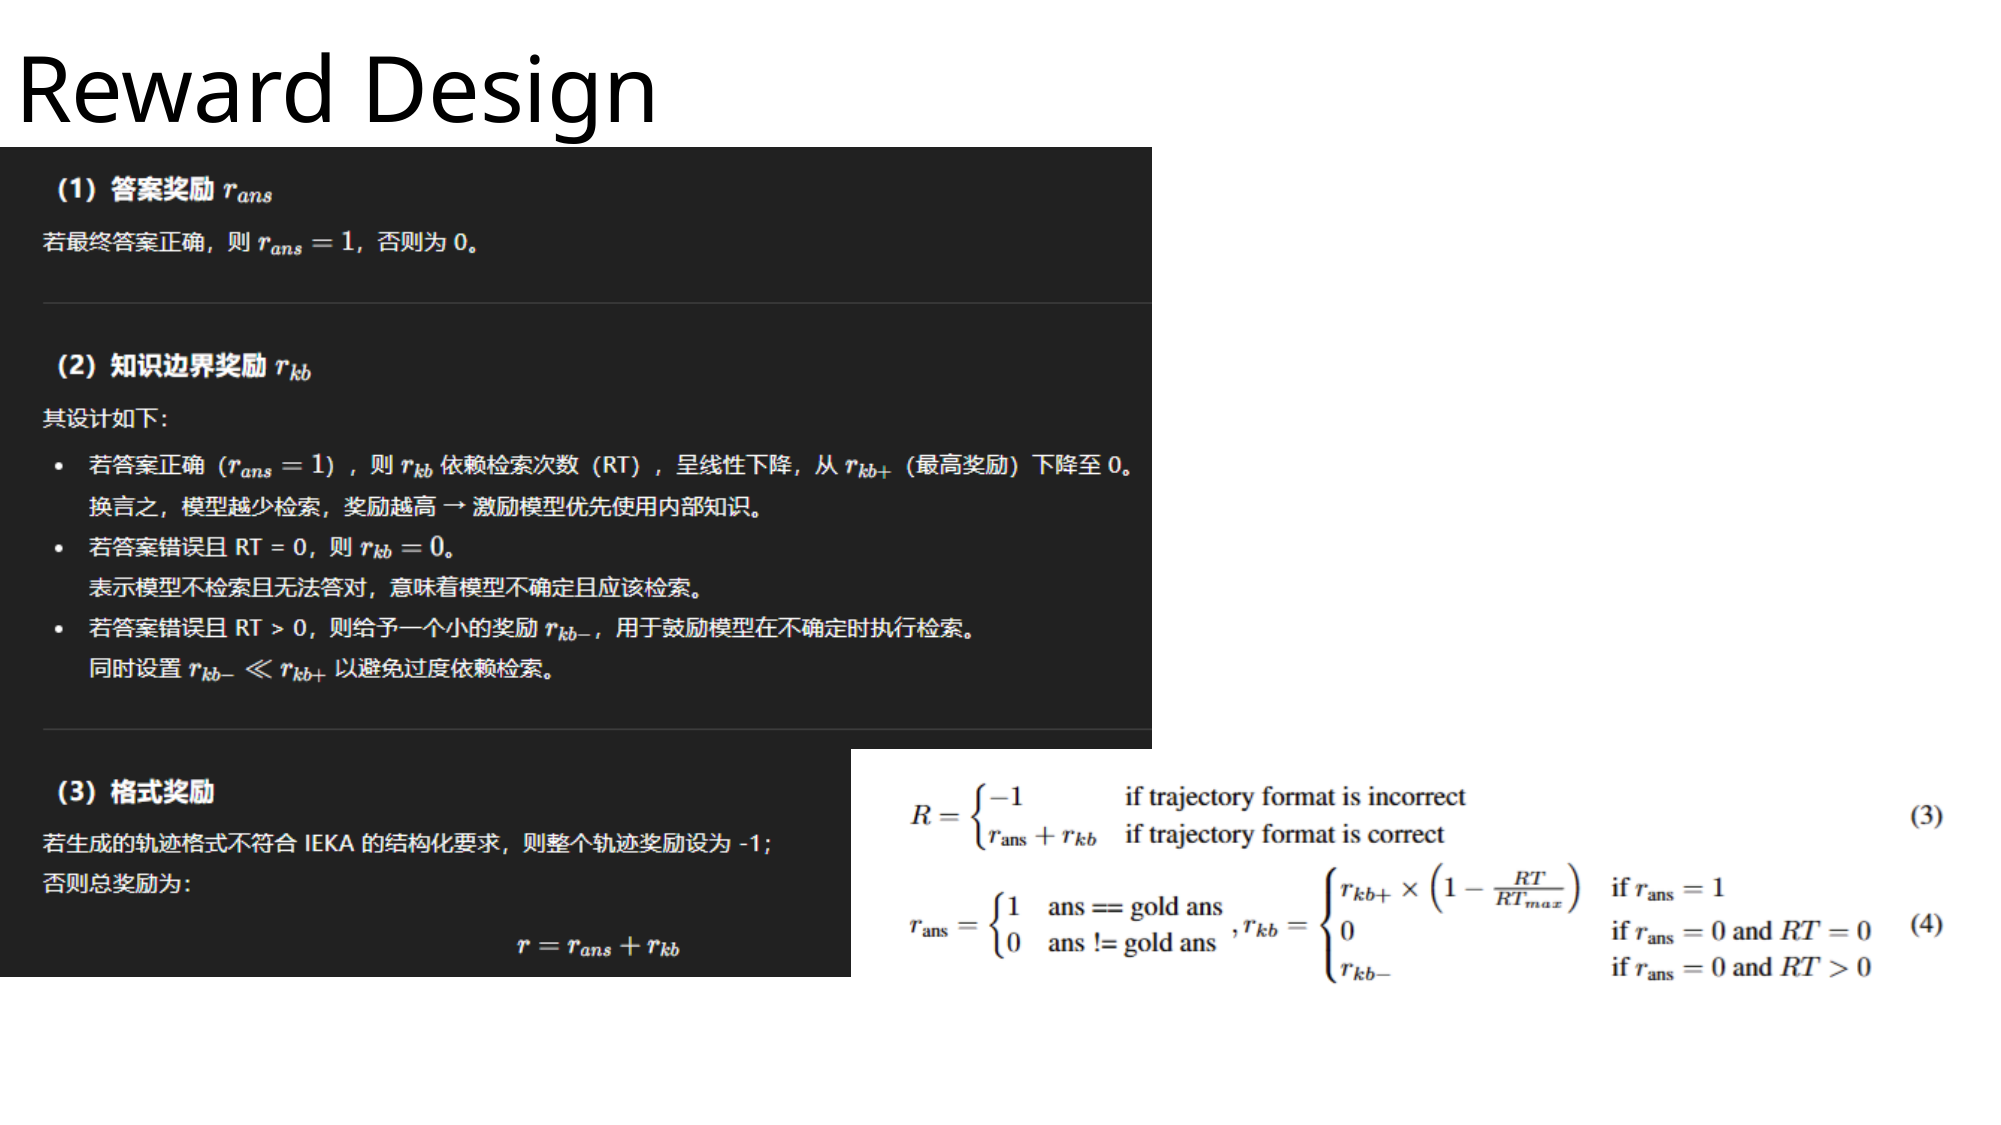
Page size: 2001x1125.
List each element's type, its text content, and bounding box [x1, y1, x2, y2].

title Reward Design [0, 0, 1725, 202]
picture [0, 147, 1973, 1005]
